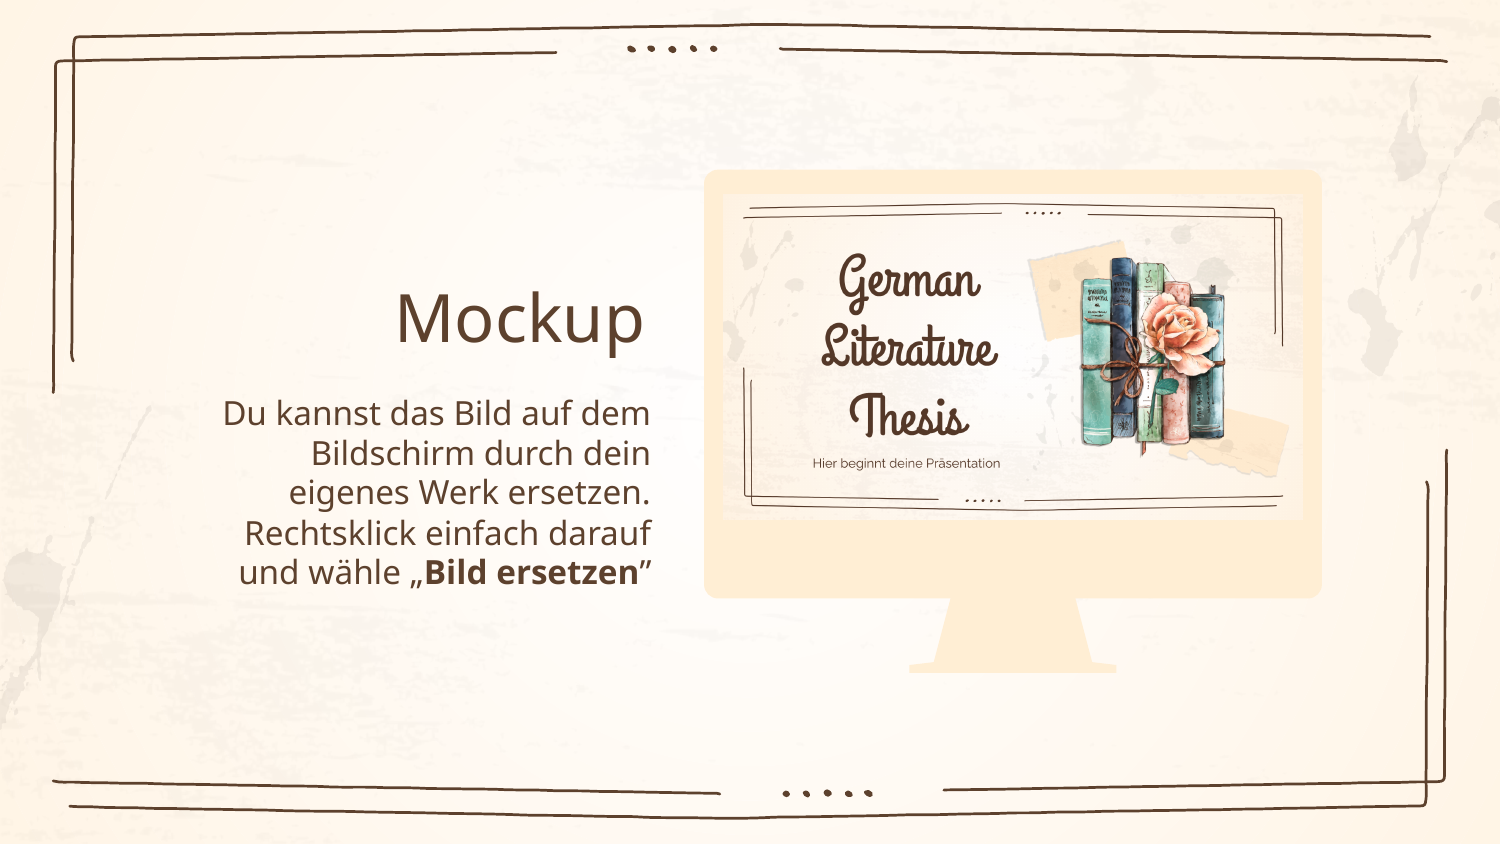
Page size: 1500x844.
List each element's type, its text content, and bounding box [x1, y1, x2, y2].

title Mockup [116, 260, 667, 377]
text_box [703, 169, 1323, 674]
picture [0, 0, 1500, 844]
subtitle Du kannst das Bild auf dem Bildschirm durch dein eigenes Werk ersetzen. Rechtsklick einfach darauf und wähle „Bild ersetzen” [177, 376, 667, 596]
